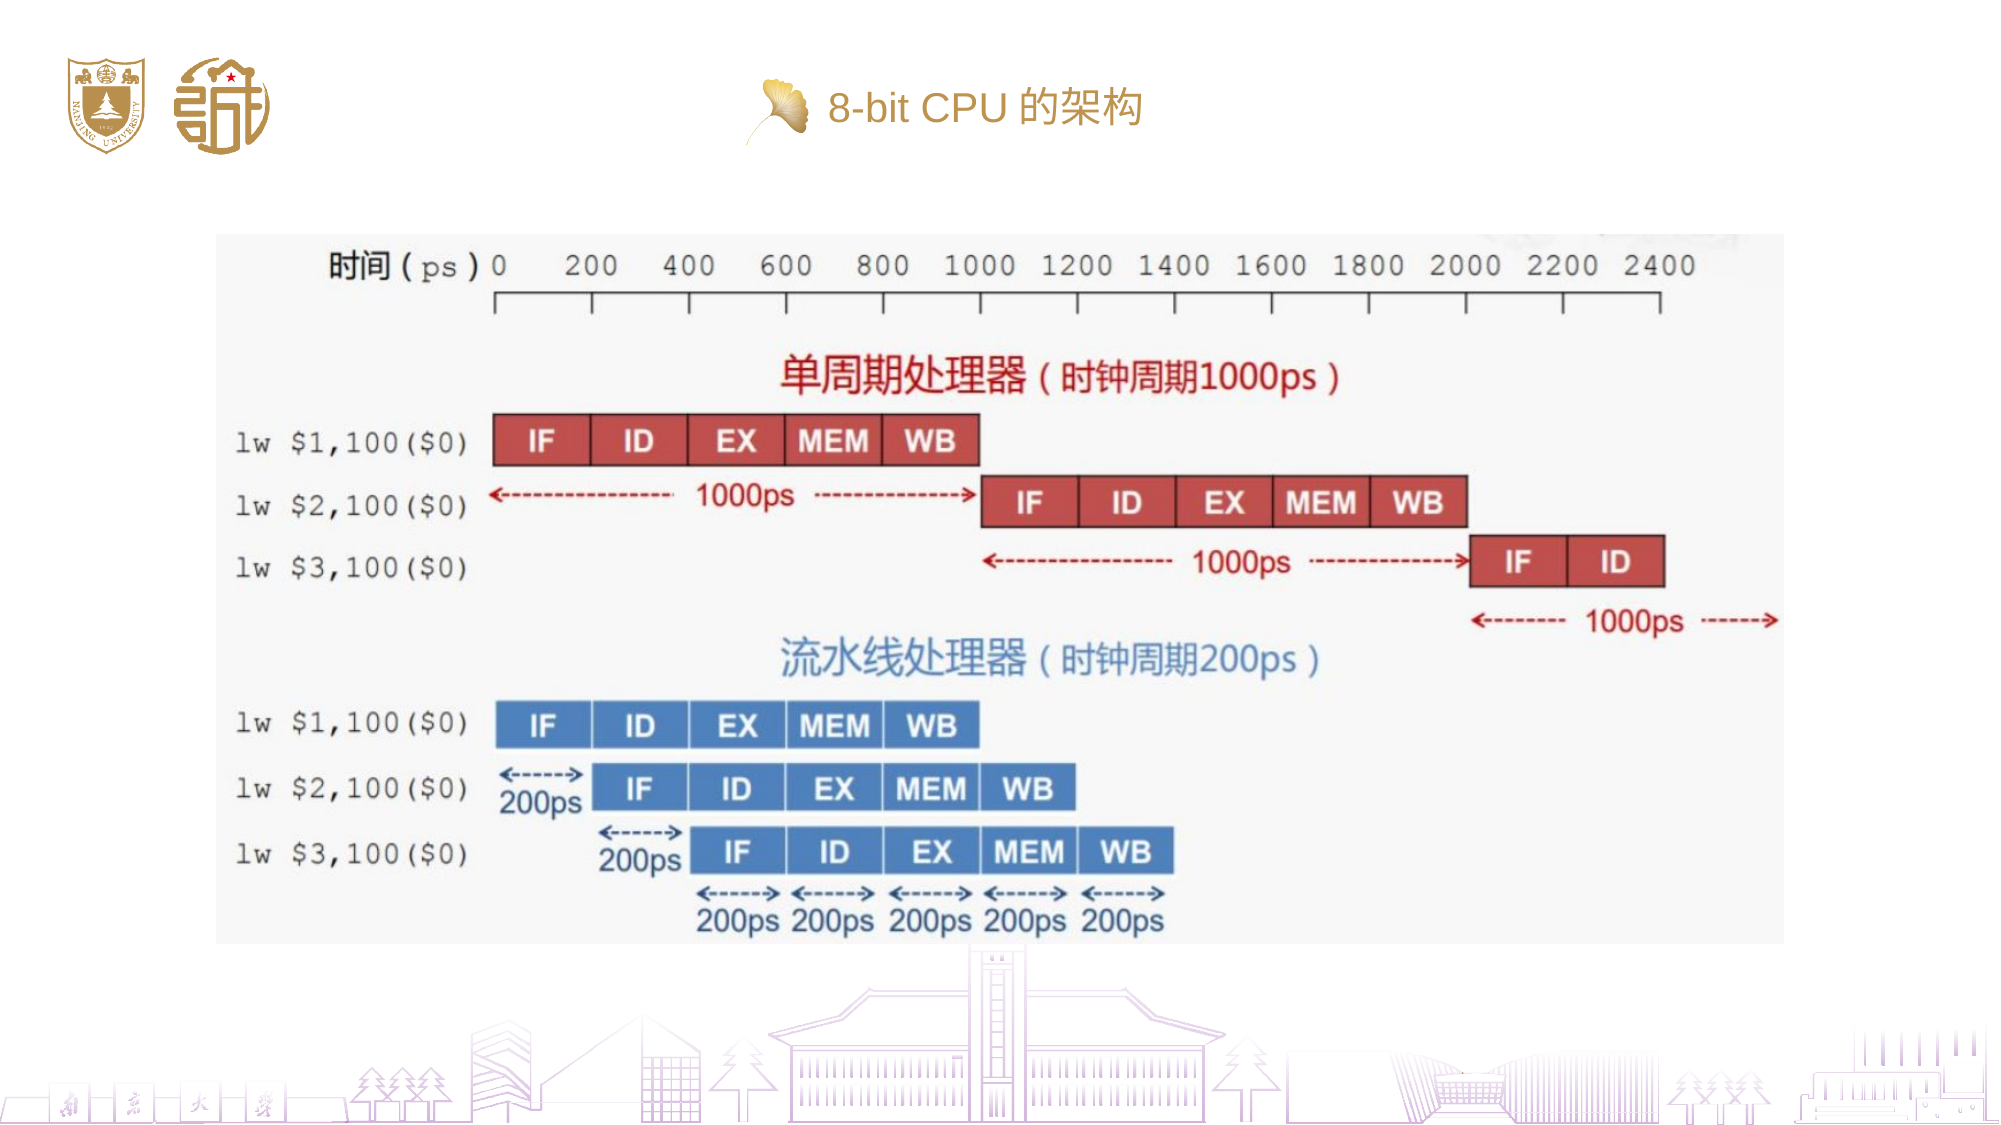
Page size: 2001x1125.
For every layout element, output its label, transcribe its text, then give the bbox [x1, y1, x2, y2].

picture [731, 64, 830, 169]
text_box 8-bit CPU的架构 [813, 73, 1159, 139]
picture [0, 0, 1784, 944]
